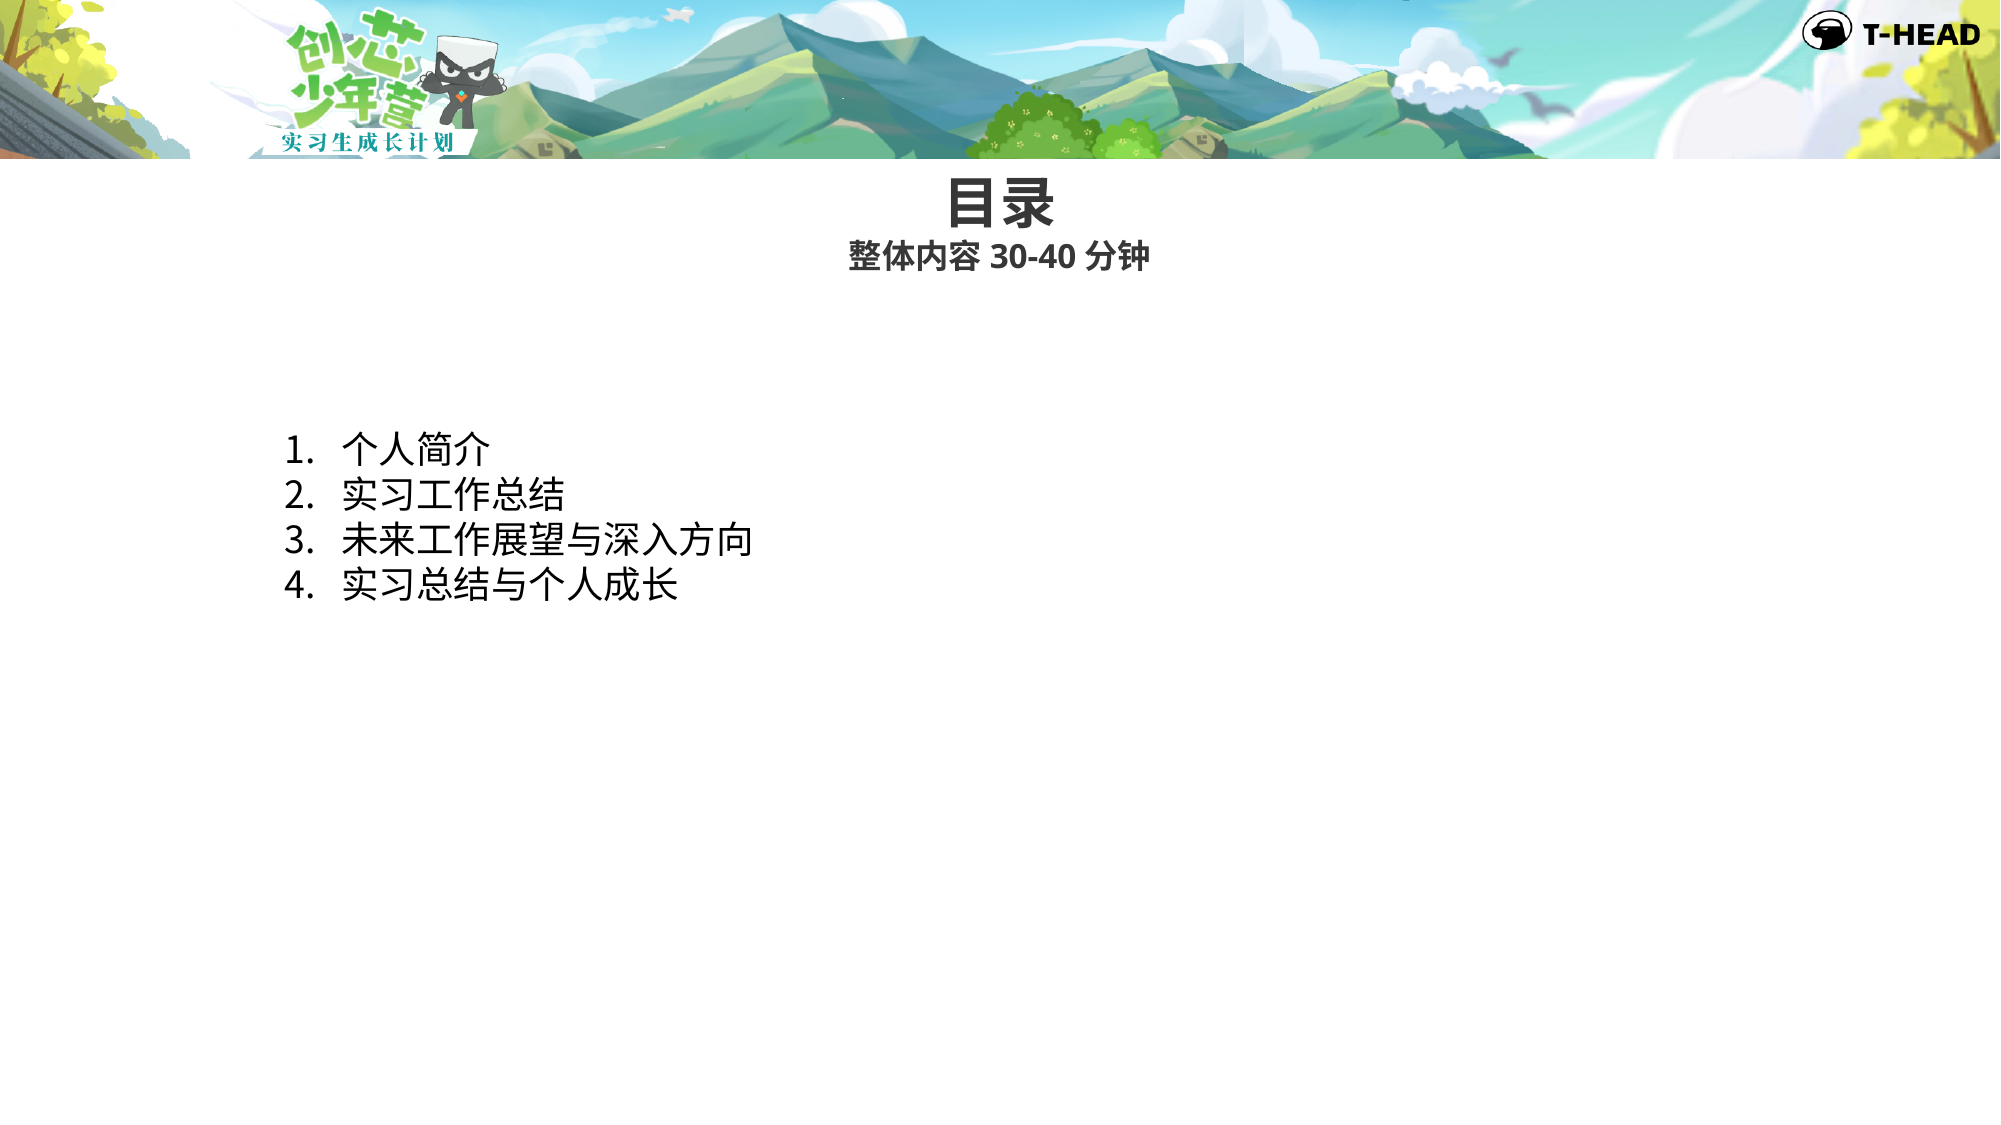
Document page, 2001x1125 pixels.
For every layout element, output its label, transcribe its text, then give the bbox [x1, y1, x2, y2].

text_box 目录 整体内容30-40分钟 [0, 159, 2000, 282]
picture [0, 0, 2000, 159]
text_box 个人简介 实习工作总结 未来工作展望与深入方向 实习总结与个人成长 [270, 419, 769, 614]
